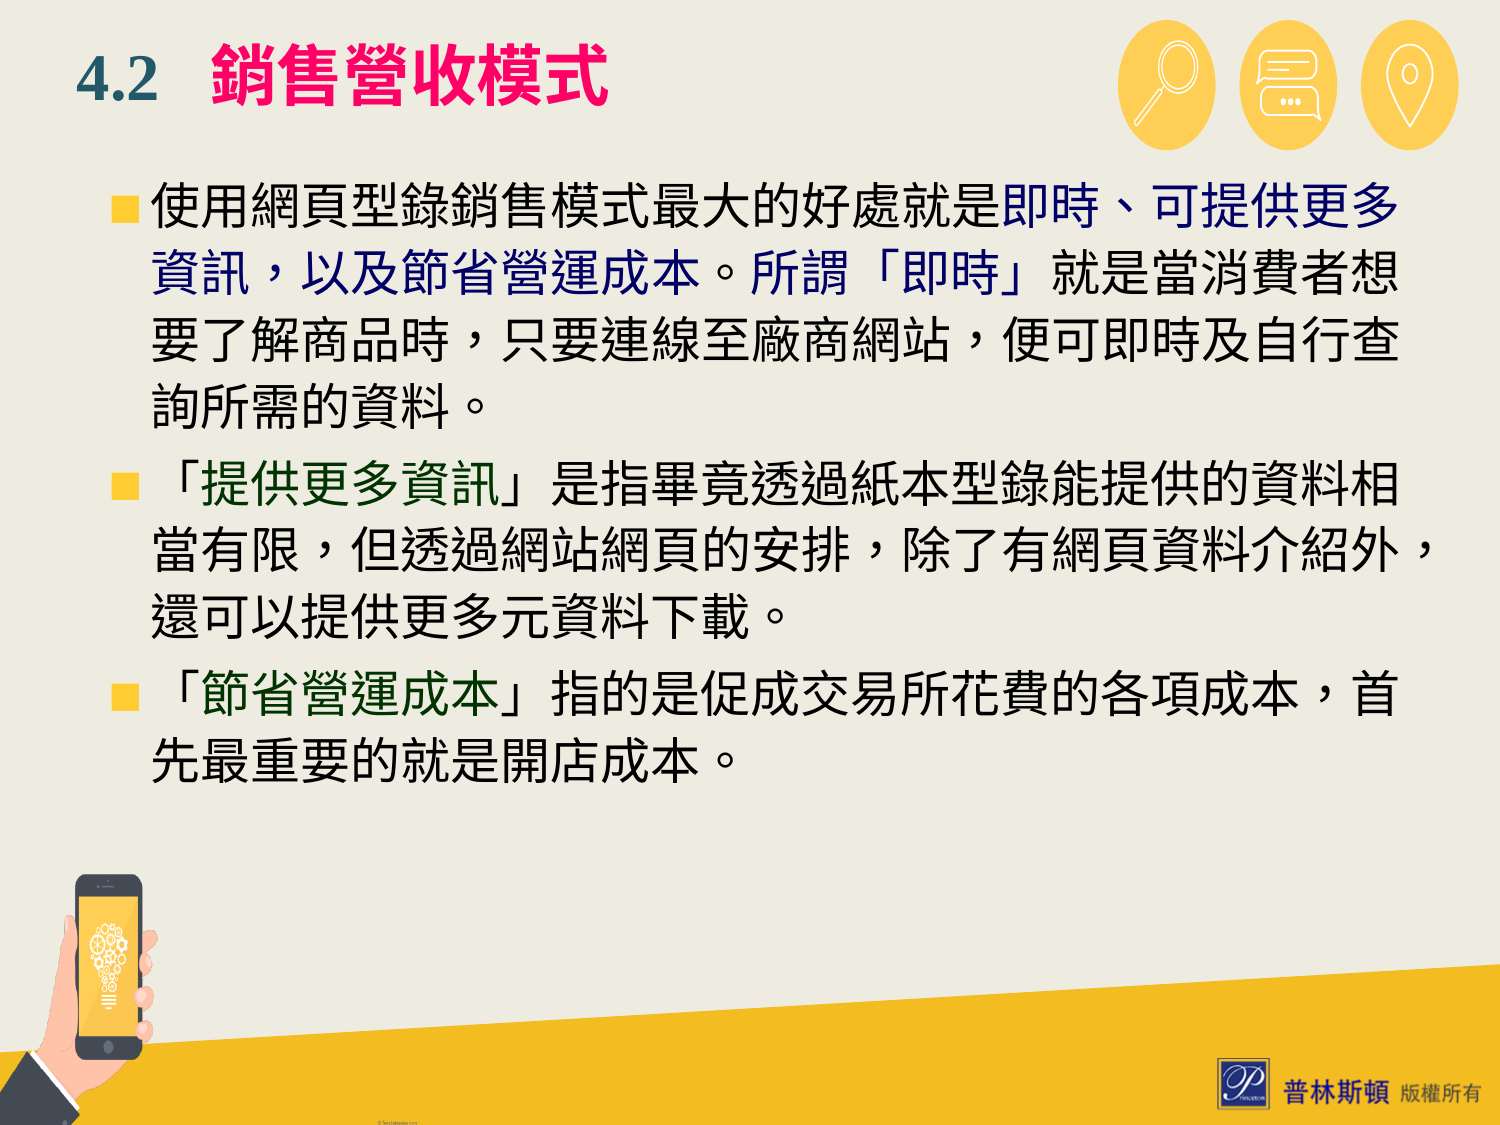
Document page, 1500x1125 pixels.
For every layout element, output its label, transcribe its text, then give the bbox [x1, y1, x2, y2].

picture [103, 187, 139, 223]
title 4.2 銷售營收模式 [76, 19, 1459, 114]
list 使用網頁型錄銷售模式最大的好處就是即時、可提供更多資訊，以及節省營運成本。所謂「即時」就是當消費者想要了解商品時，只要連線至廠商網站，便可即時及自行查詢所需的資料。 「提供更多資訊」是指畢竟透過紙本型錄能提供的資料相當有限，但透過網站網頁的安排，除了有網頁資料介紹外，還可以提供更多元資料下載。 「節省營運成本」指的是促成交易所花費的各項成本，首先最重要的就是開店成本。 [76, 160, 1459, 1059]
picture [103, 464, 139, 500]
picture [1217, 1058, 1500, 1125]
picture [0, 811, 420, 1125]
picture [103, 675, 139, 711]
